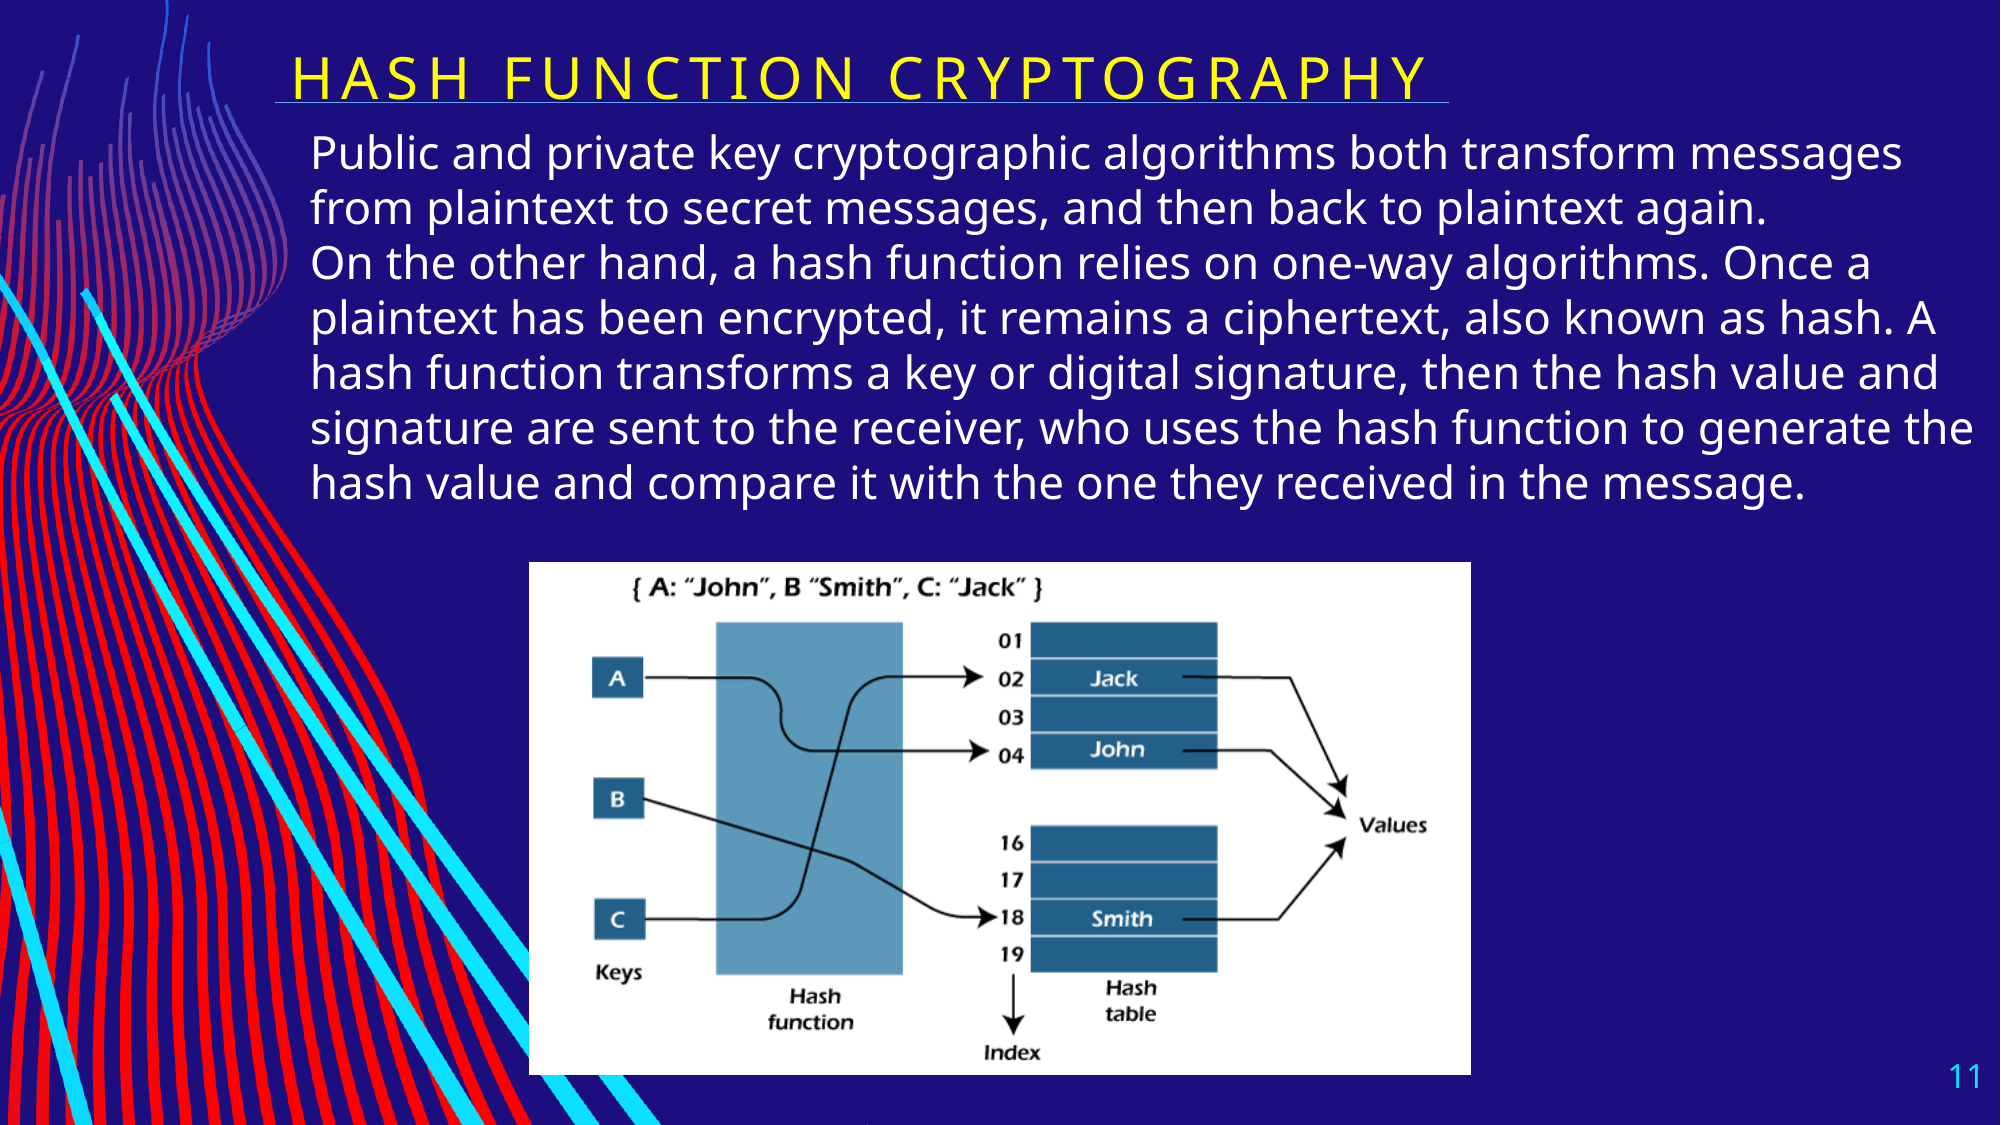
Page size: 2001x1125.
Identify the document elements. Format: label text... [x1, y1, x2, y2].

slide_number 11 [1910, 1029, 2000, 1125]
title Hash Function cryptography [275, 41, 1649, 117]
picture [0, 0, 2000, 1125]
text_box Public and private key cryptographic algorithms both transform messages from plaintext to secret messages, and then back to plaintext again. On the other hand, a hash function relies on one-way algorithms. Once a plaintext has been encrypted, it remains a ciphertext, also known as hash. A hash function transforms a key or digital signature, then the hash value and signature are sent to the receiver, who uses the hash function to generate the hash value and compare it with the one they received in the message. [295, 116, 2000, 516]
